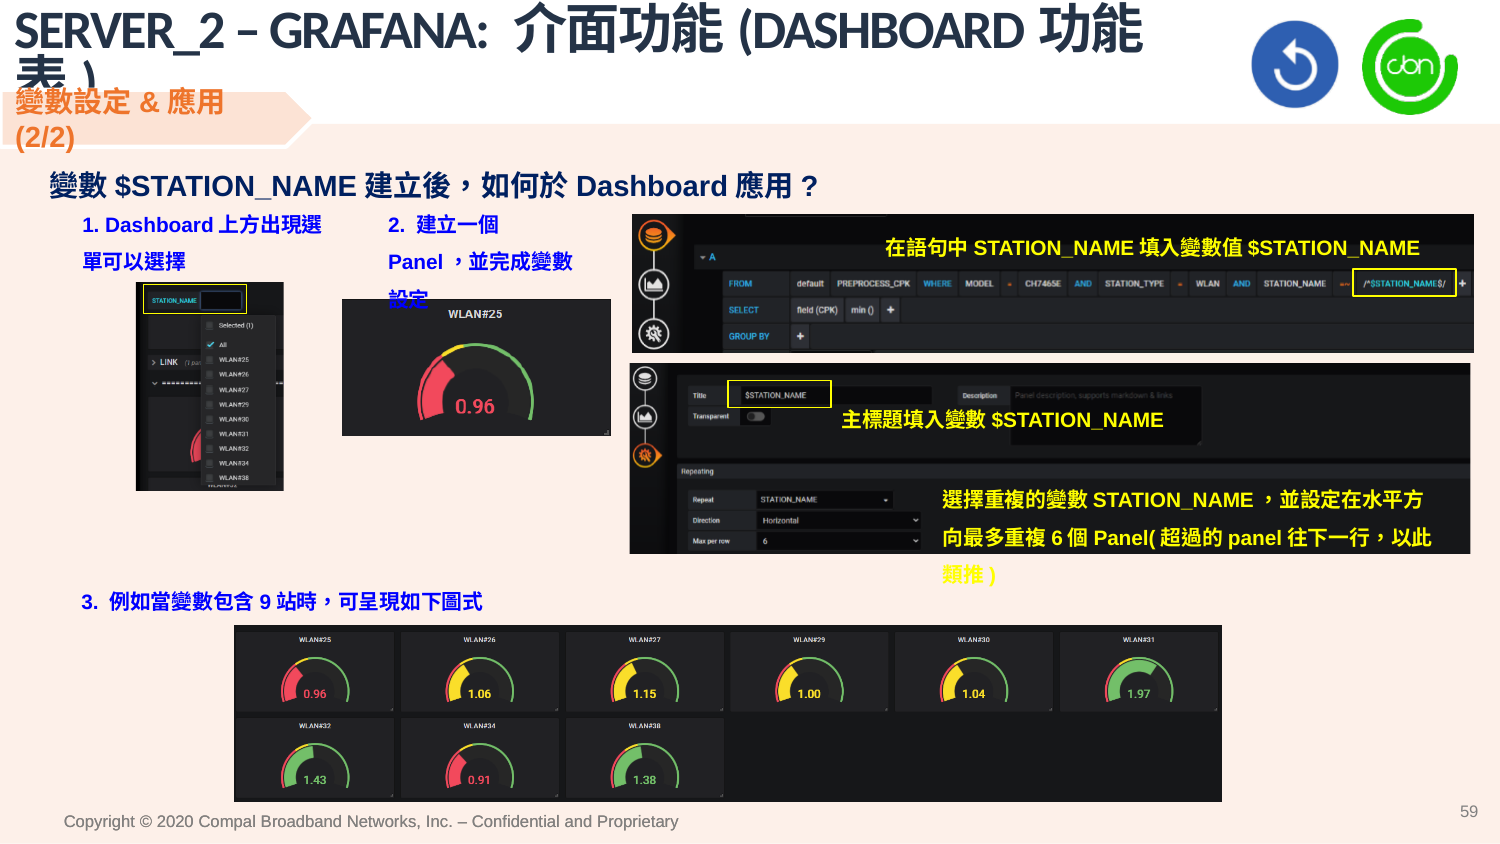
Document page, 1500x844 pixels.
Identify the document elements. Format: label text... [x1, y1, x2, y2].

slide_number 59 [1418, 792, 1494, 829]
text_box 變數設定&應用(2/2) [0, 87, 317, 149]
picture [1251, 20, 1339, 111]
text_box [629, 363, 1471, 558]
text_box 2. 建立一個Panel，並完成變數設定 [373, 191, 591, 297]
text_box 1. Dashboard上方出現選單可以選擇 [67, 191, 352, 282]
text_box 變數$STATION_NAME建立後，如何於Dashboard應用? [34, 142, 1468, 210]
picture [1362, 19, 1458, 115]
picture [342, 298, 612, 436]
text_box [632, 214, 1474, 354]
text_box 3. 例如當變數包含9站時，可呈現如下圖式 [66, 568, 871, 622]
picture [234, 625, 1222, 803]
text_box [135, 282, 284, 491]
text_box server_2 – grafana: 介面功能(dashboard功能表) [0, 0, 1231, 86]
